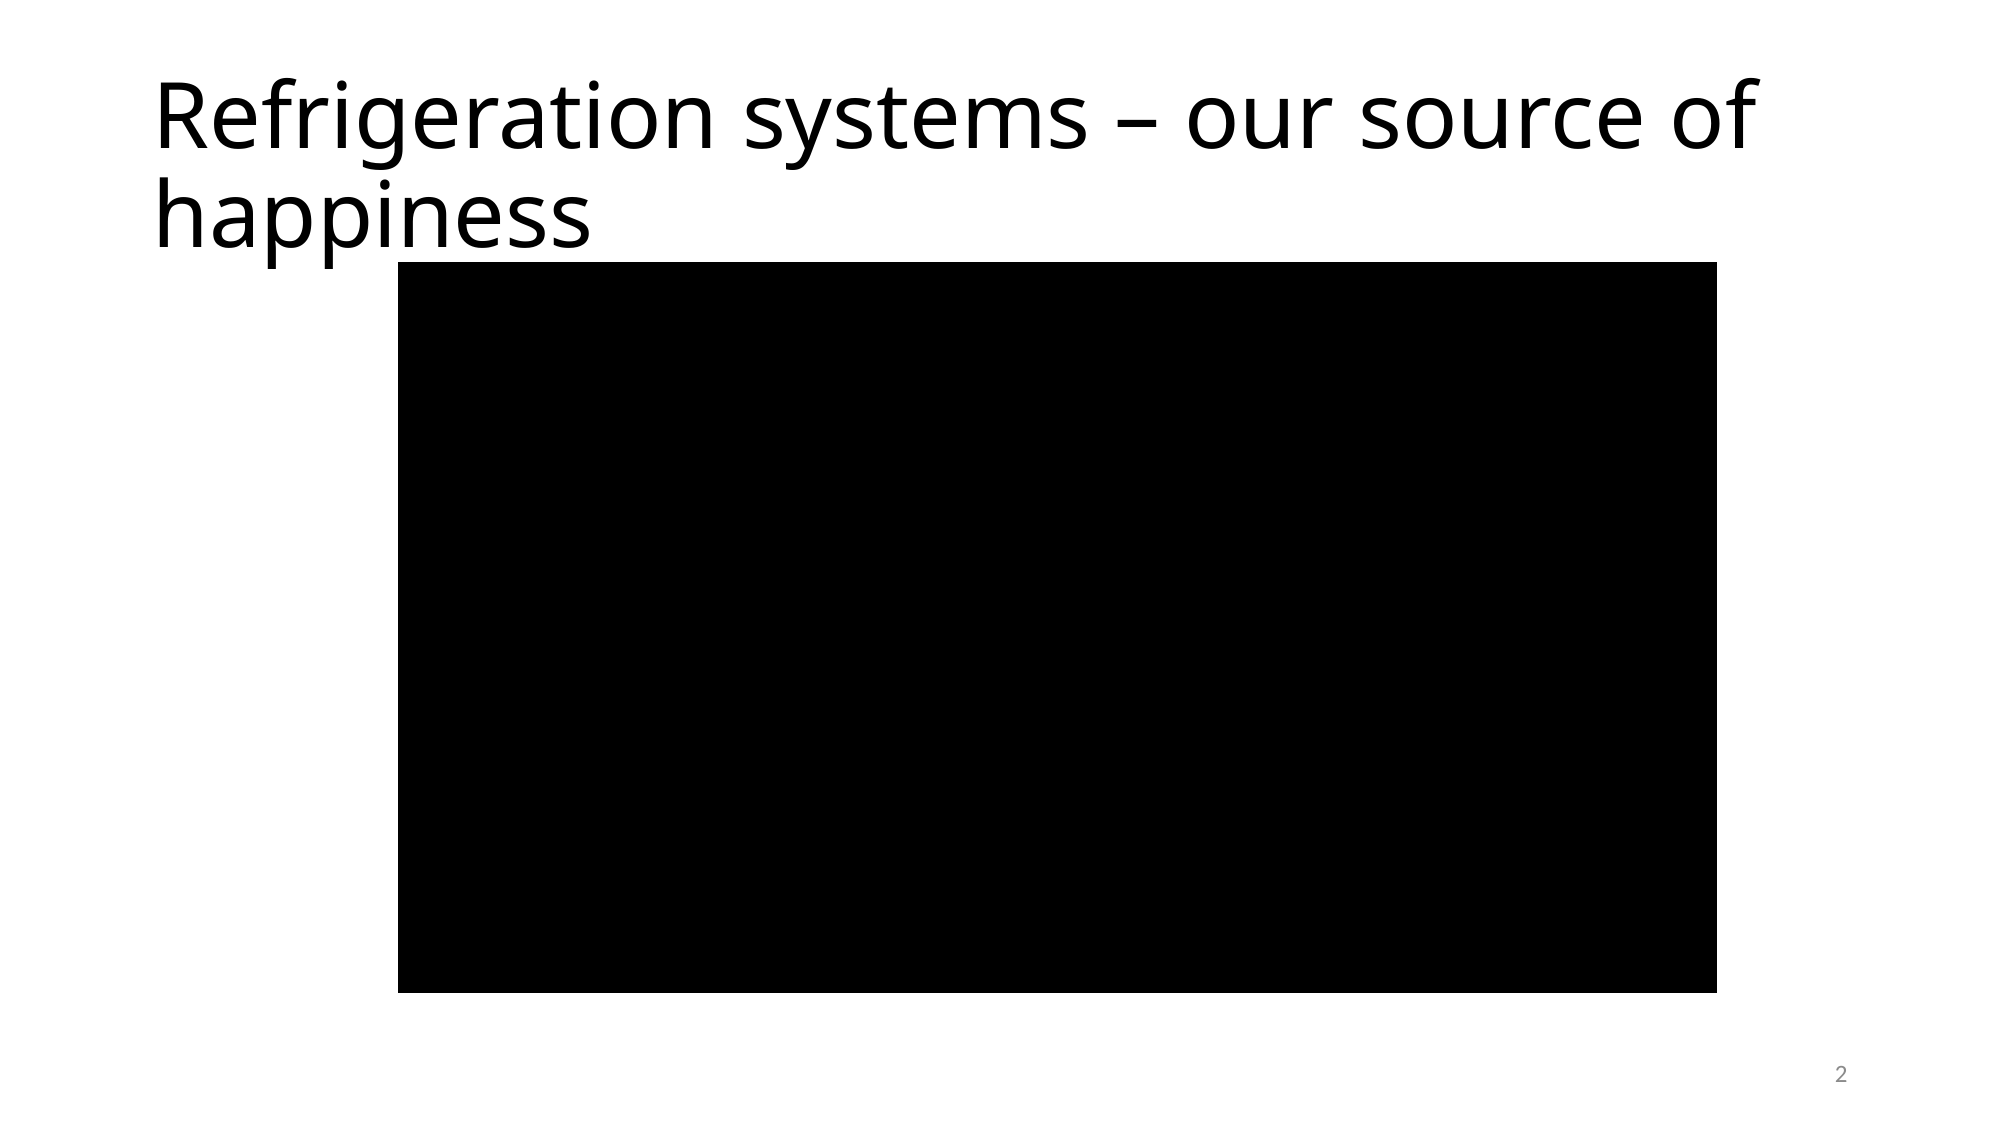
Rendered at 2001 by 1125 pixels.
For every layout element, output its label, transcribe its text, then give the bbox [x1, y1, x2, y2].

slide_number 2 [1412, 1042, 1863, 1103]
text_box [397, 261, 1718, 994]
title Refrigeration systems – our source of happiness [137, 59, 1950, 278]
